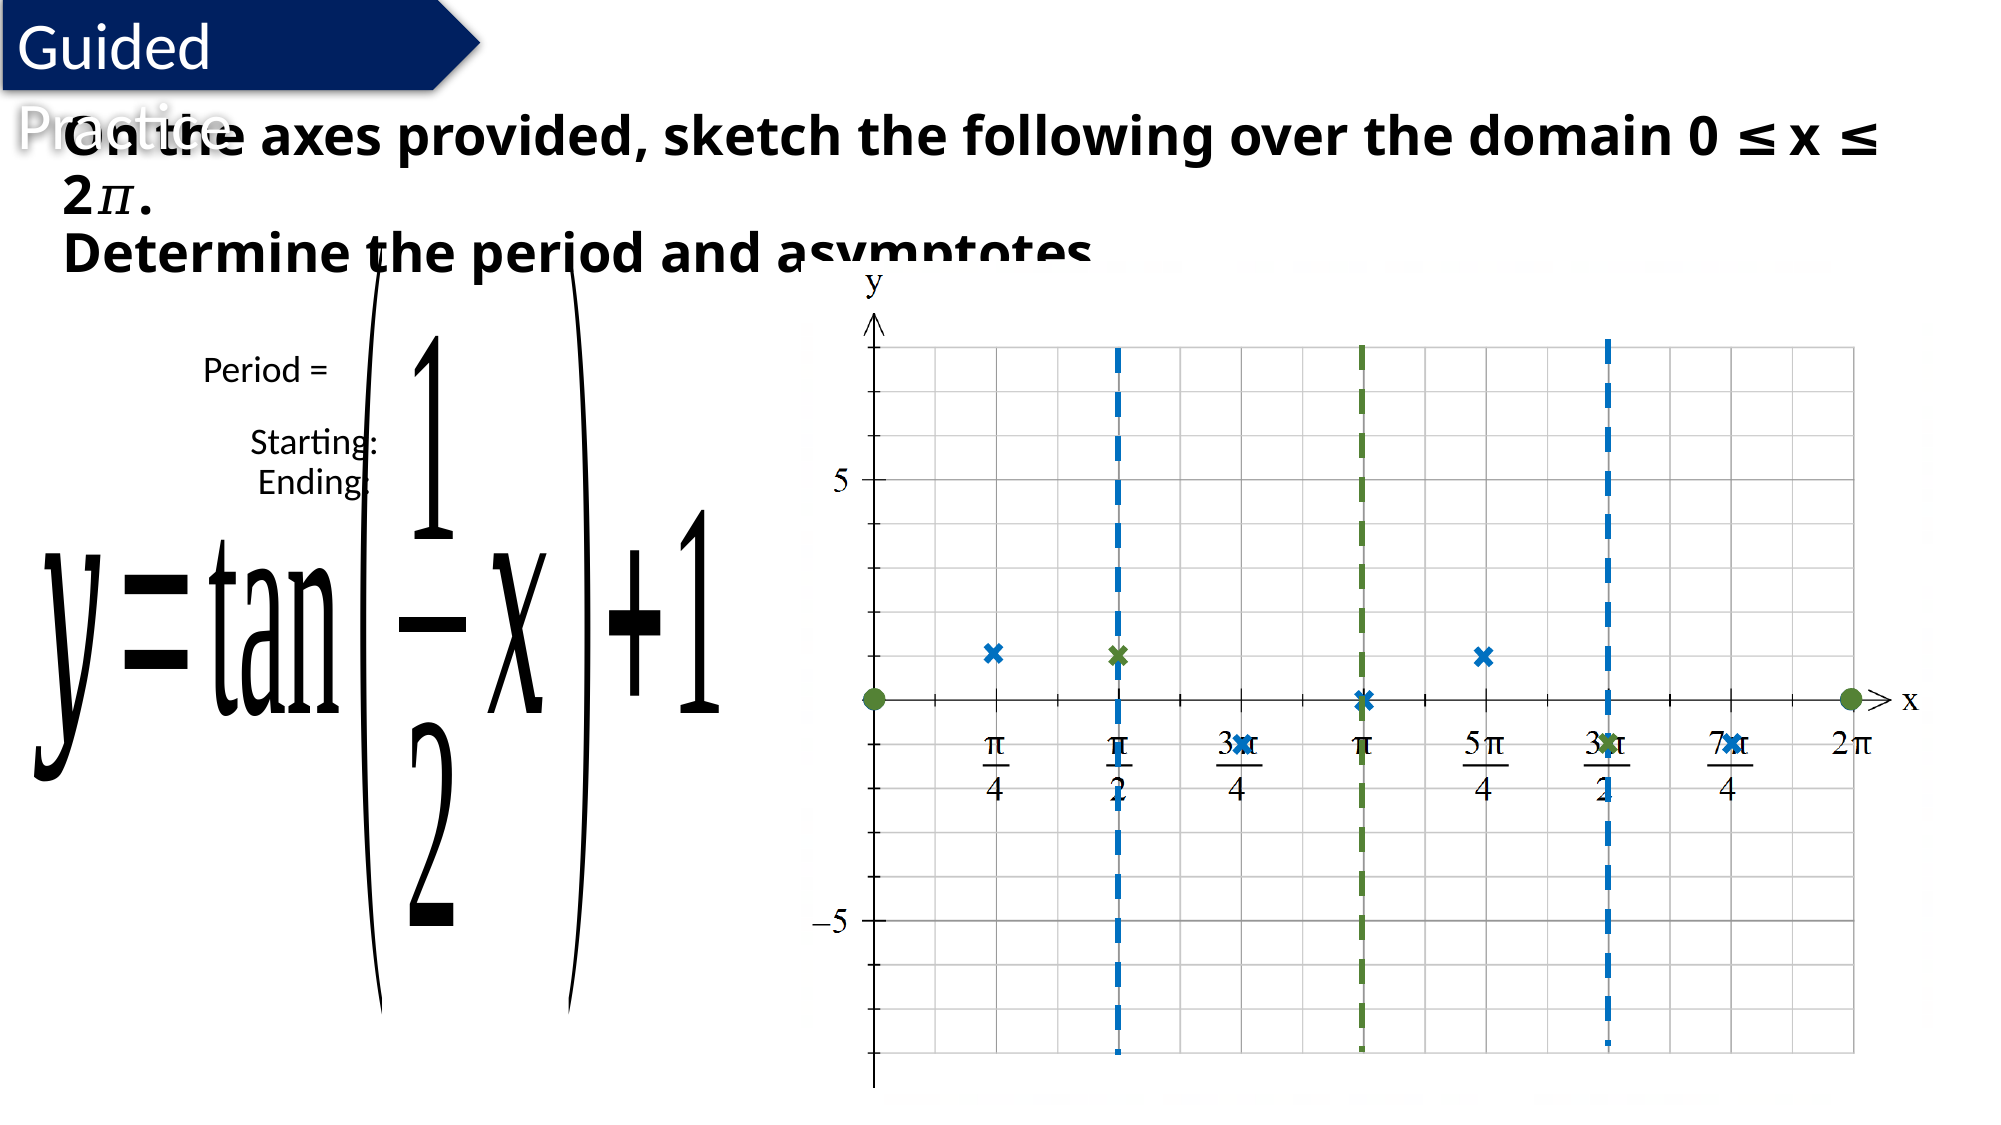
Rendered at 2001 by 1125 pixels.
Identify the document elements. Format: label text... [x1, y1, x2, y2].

picture [801, 261, 1933, 1105]
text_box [1362, 637, 1747, 761]
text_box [978, 637, 1361, 761]
text_box Guided Practice [2, 0, 481, 91]
title On the axes provided, sketch the following over the domain 0 ≤ x ≤ 2𝜋. Determine the period and asymptotes. [46, 92, 1934, 267]
